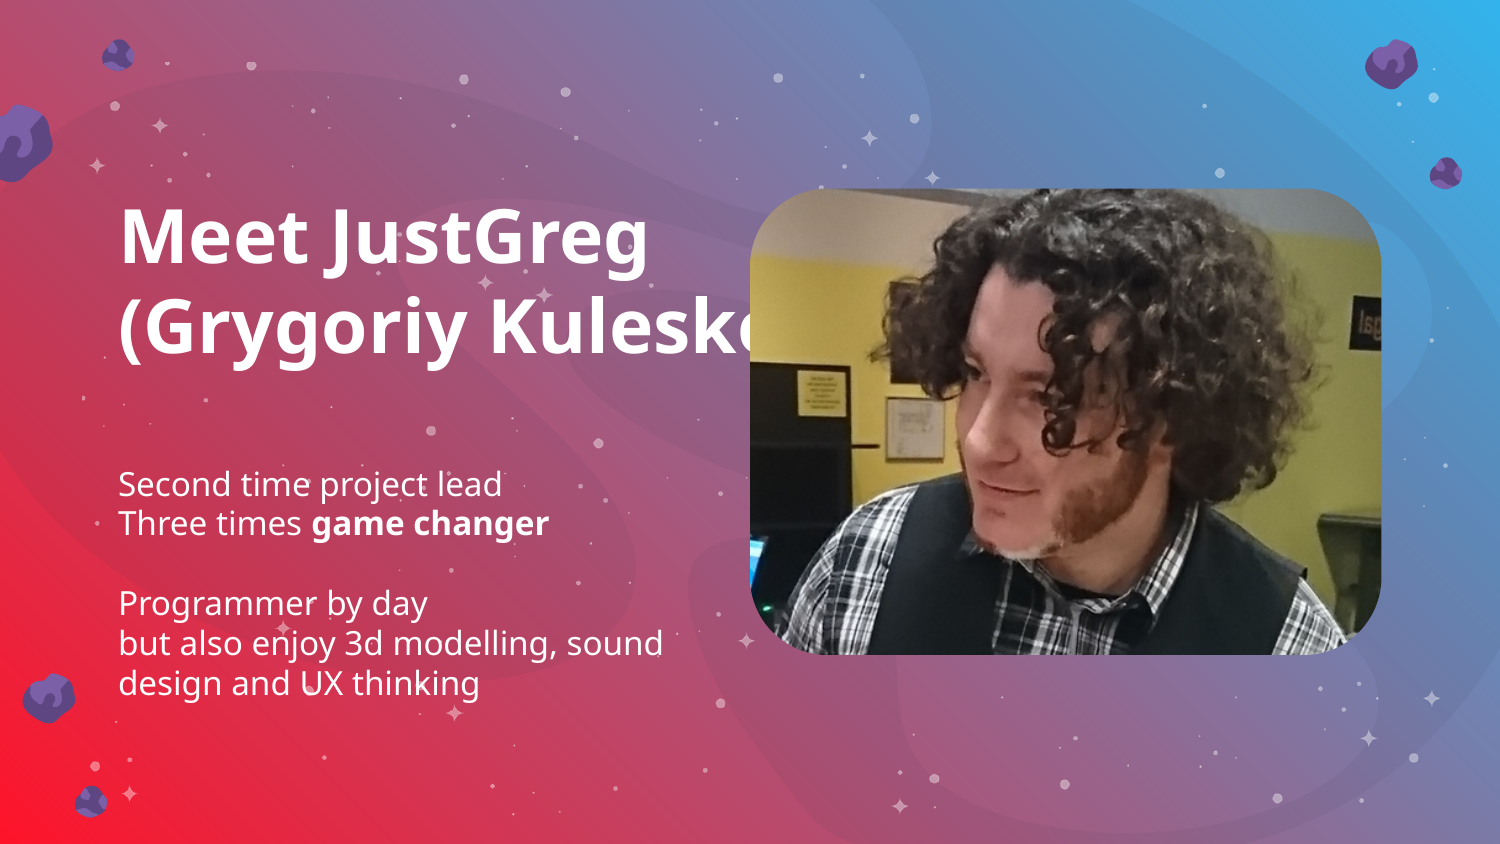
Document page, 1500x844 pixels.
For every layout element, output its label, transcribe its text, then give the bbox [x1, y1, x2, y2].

title Meet JustGreg (Grygoriy Kulesko) [118, 188, 747, 463]
subtitle Second time project lead Three times game changer Programmer by day but also enjoy 3d modelling, sound design and UX thinking [118, 462, 725, 752]
picture [0, 0, 1500, 844]
